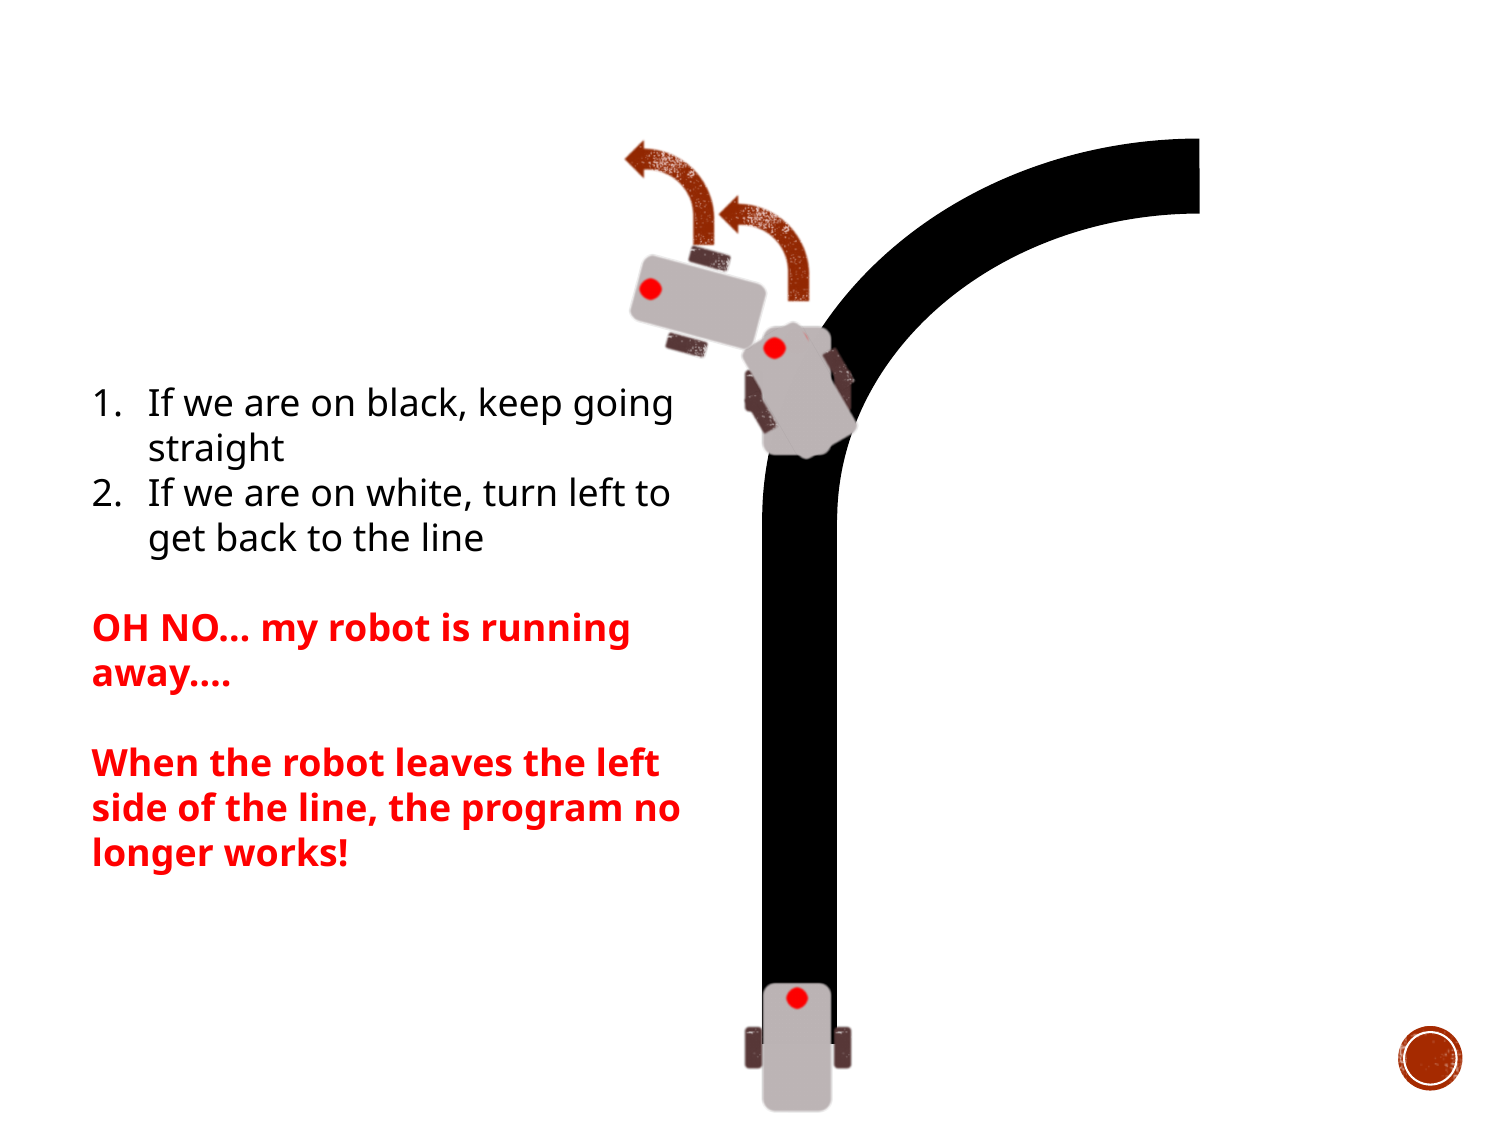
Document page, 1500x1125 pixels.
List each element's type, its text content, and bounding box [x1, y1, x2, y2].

text_box [721, 199, 808, 300]
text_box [746, 327, 852, 454]
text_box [746, 984, 850, 1110]
text_box [798, 175, 1200, 520]
text_box [627, 144, 713, 238]
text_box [646, 238, 751, 365]
text_box If we are on black, keep going straight If we are on white, turn left to get back to the line OH NO… my robot is running away…. When the robot leaves the left side of the line, the program no longer works! [76, 371, 710, 882]
